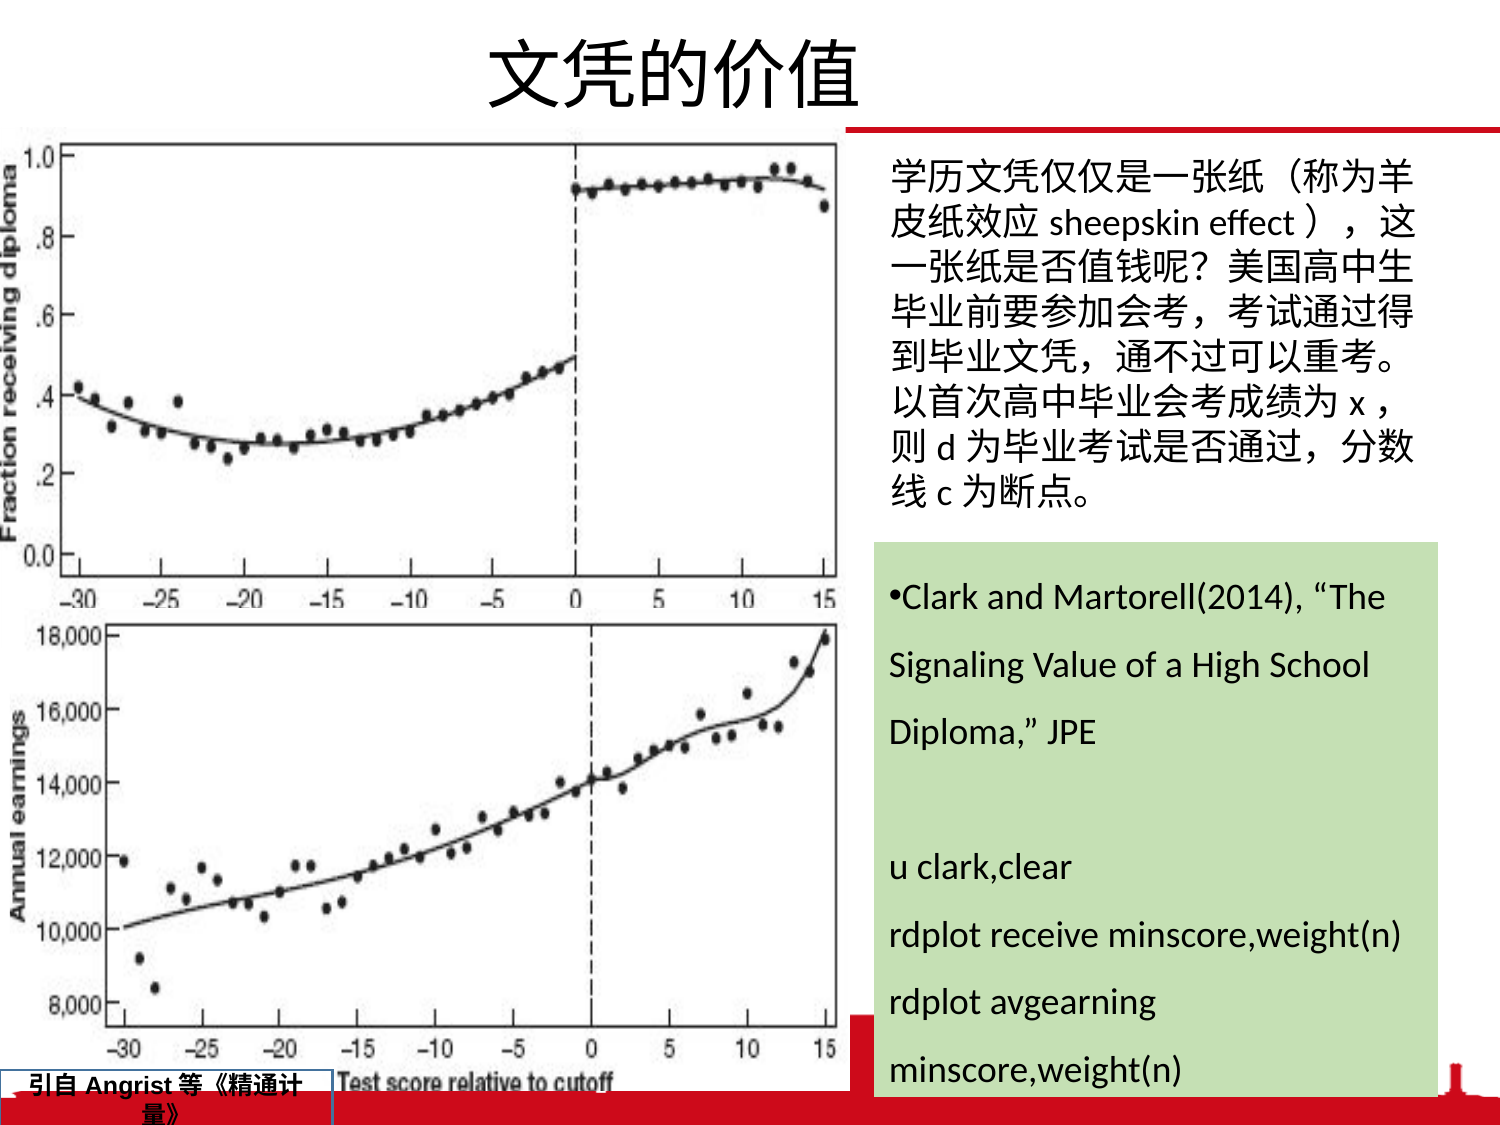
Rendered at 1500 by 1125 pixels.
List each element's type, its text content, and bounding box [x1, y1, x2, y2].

text_box 引自Angrist等《精通计量》 [0, 1069, 334, 1125]
text_box 文凭的价值 [472, 20, 877, 125]
picture [0, 127, 1500, 1125]
text_box Clark and Martorell(2014), “The Signaling Value of a High School Diploma,” JPE u clark,clear rdplot receive minscore,weight(n) rdplot avgearning minscore,weight(n) [874, 542, 1438, 1097]
text_box 学历文凭仅仅是一张纸（称为羊皮纸效应sheepskin effect），这一张纸是否值钱呢？美国高中生毕业前要参加会考，考试通过得到毕业文凭，通不过可以重考。以首次高中毕业会考成绩为x，则d为毕业考试是否通过，分数线c为断点。 [875, 145, 1457, 521]
